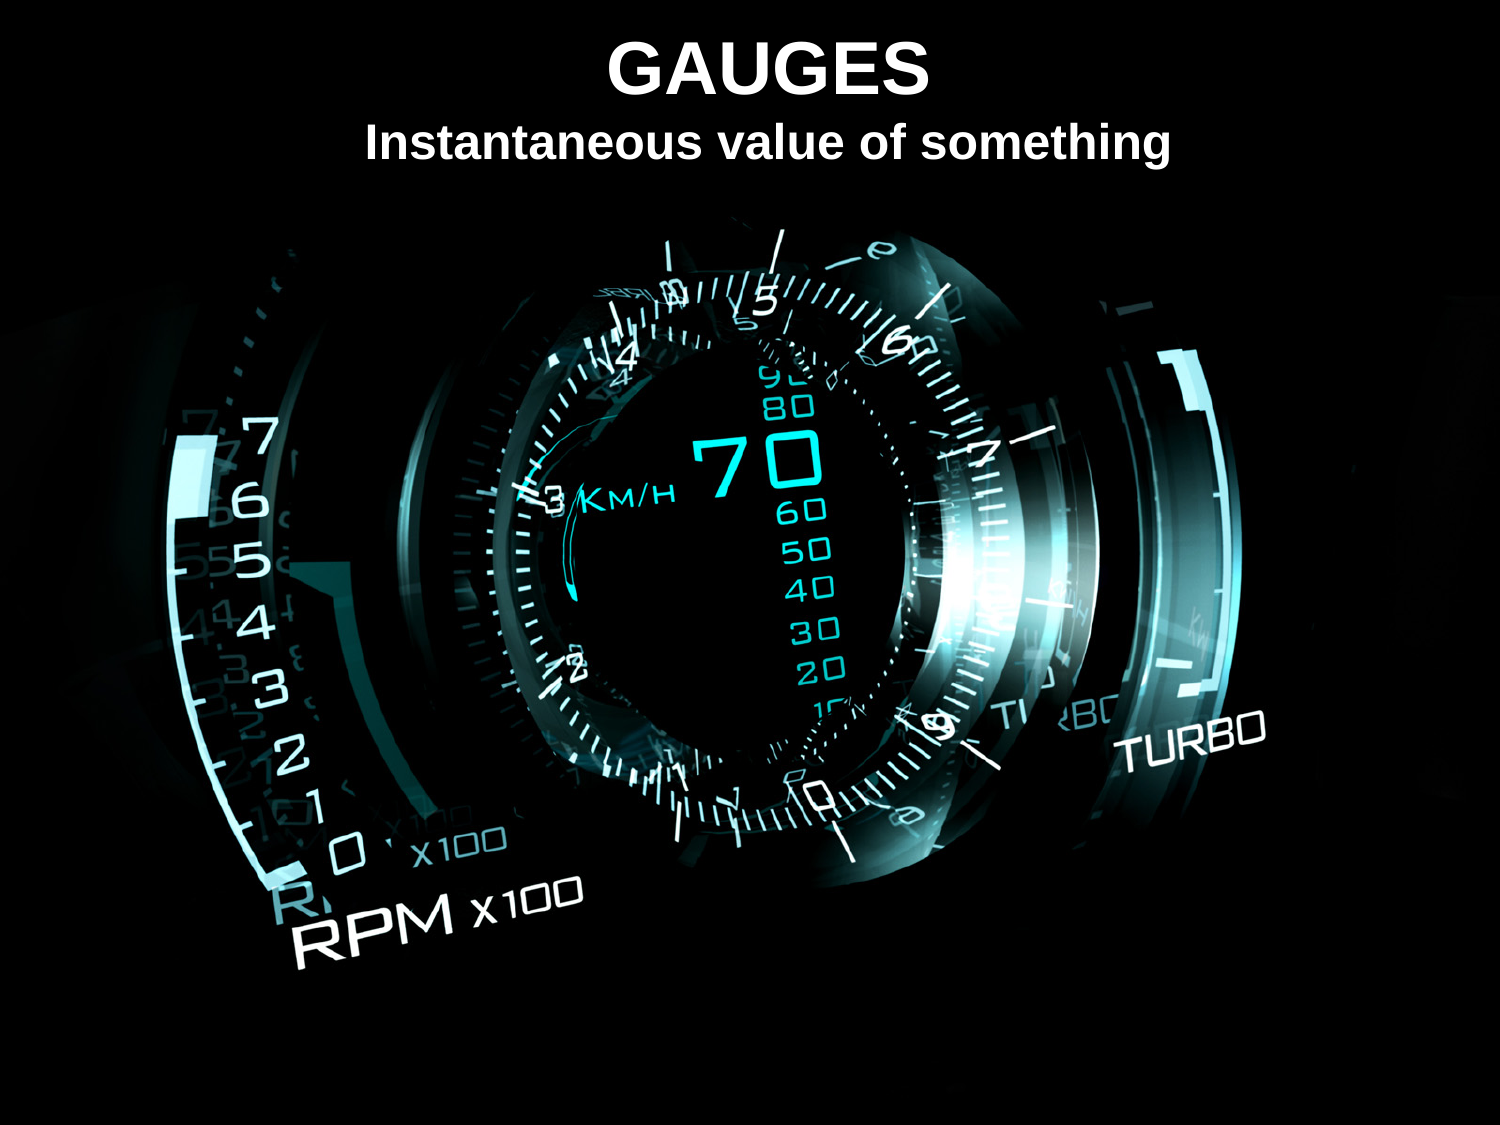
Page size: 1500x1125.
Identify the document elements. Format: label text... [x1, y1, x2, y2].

text_box GAUGES Instantaneous value of something [262, 12, 1275, 178]
picture [0, 0, 1500, 1125]
